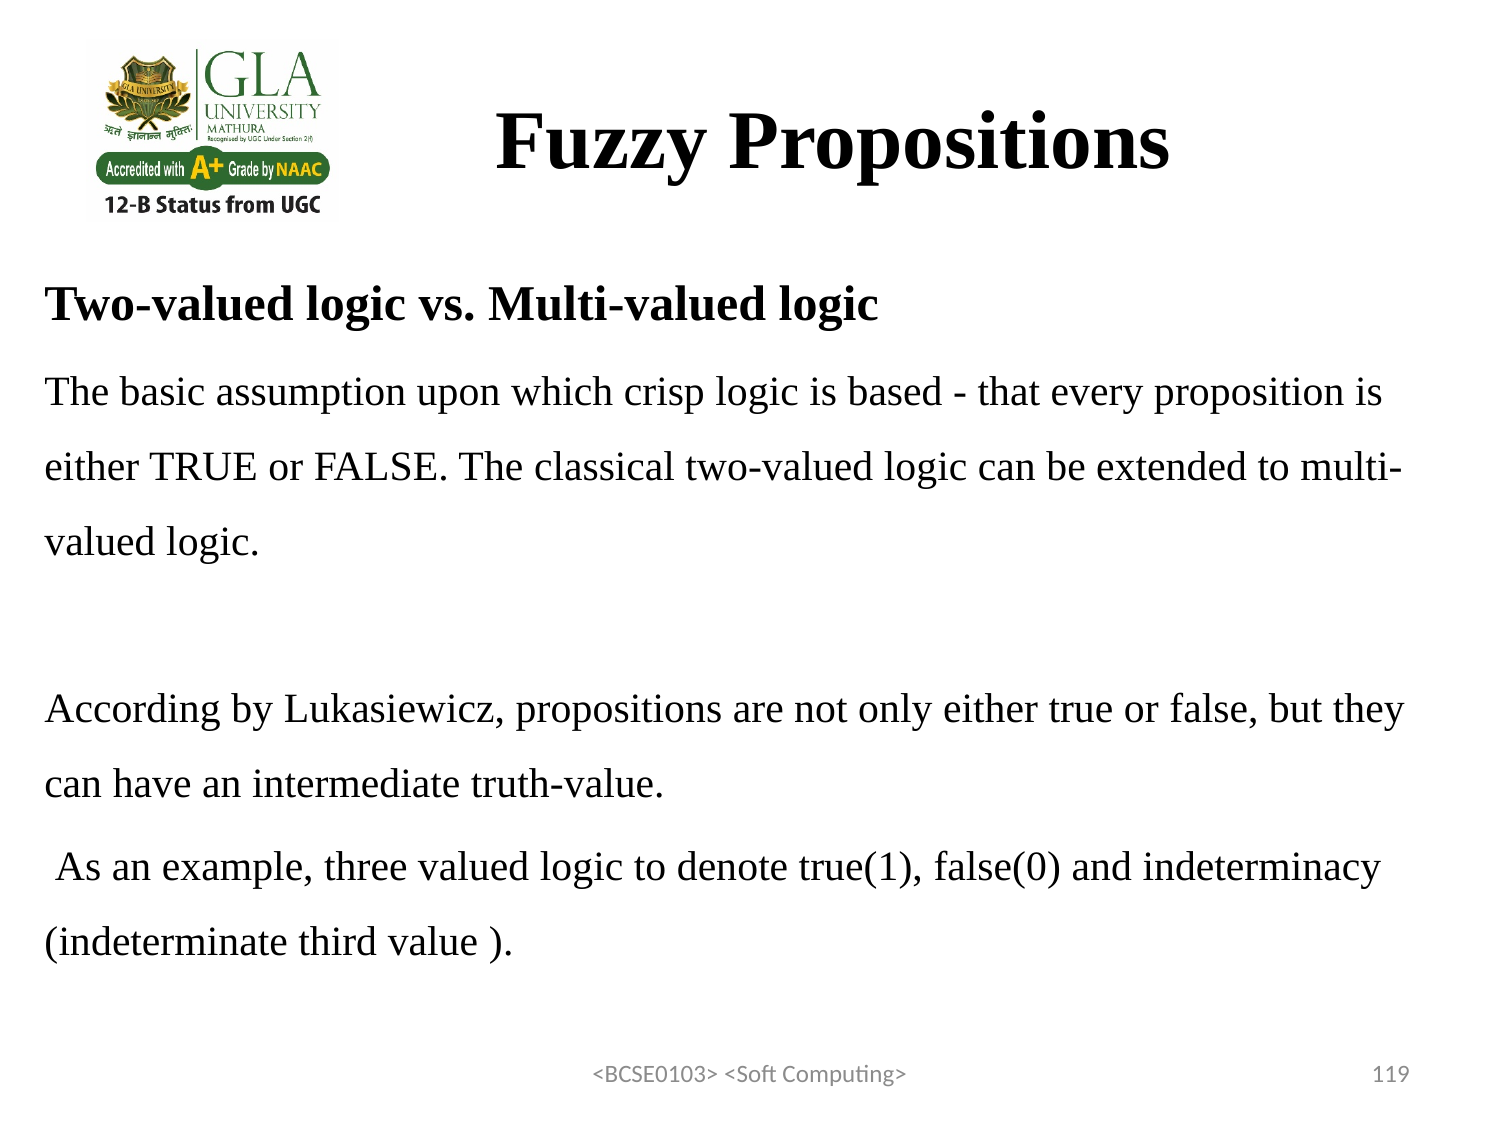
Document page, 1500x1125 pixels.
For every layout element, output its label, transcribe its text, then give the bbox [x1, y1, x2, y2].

slide_number 119 [1074, 1042, 1425, 1103]
picture [86, 39, 339, 222]
footer <BCSE0103> <Soft Computing> [512, 1042, 988, 1103]
title Fuzzy Propositions [343, 45, 1425, 225]
list Two-valued logic vs. Multi-valued logic The basic assumption upon which crisp logic is based - that every proposition is either TRUE or FALSE. The classical two-valued logic can be extended to multi-valued logic. According by Lukasiewicz, propositions are not only either true or false, but they can have an intermediate truth-value. As an example, three valued logic to denote true(1), false(0) and indeterminacy (indeterminate third value ). [29, 262, 1471, 1059]
